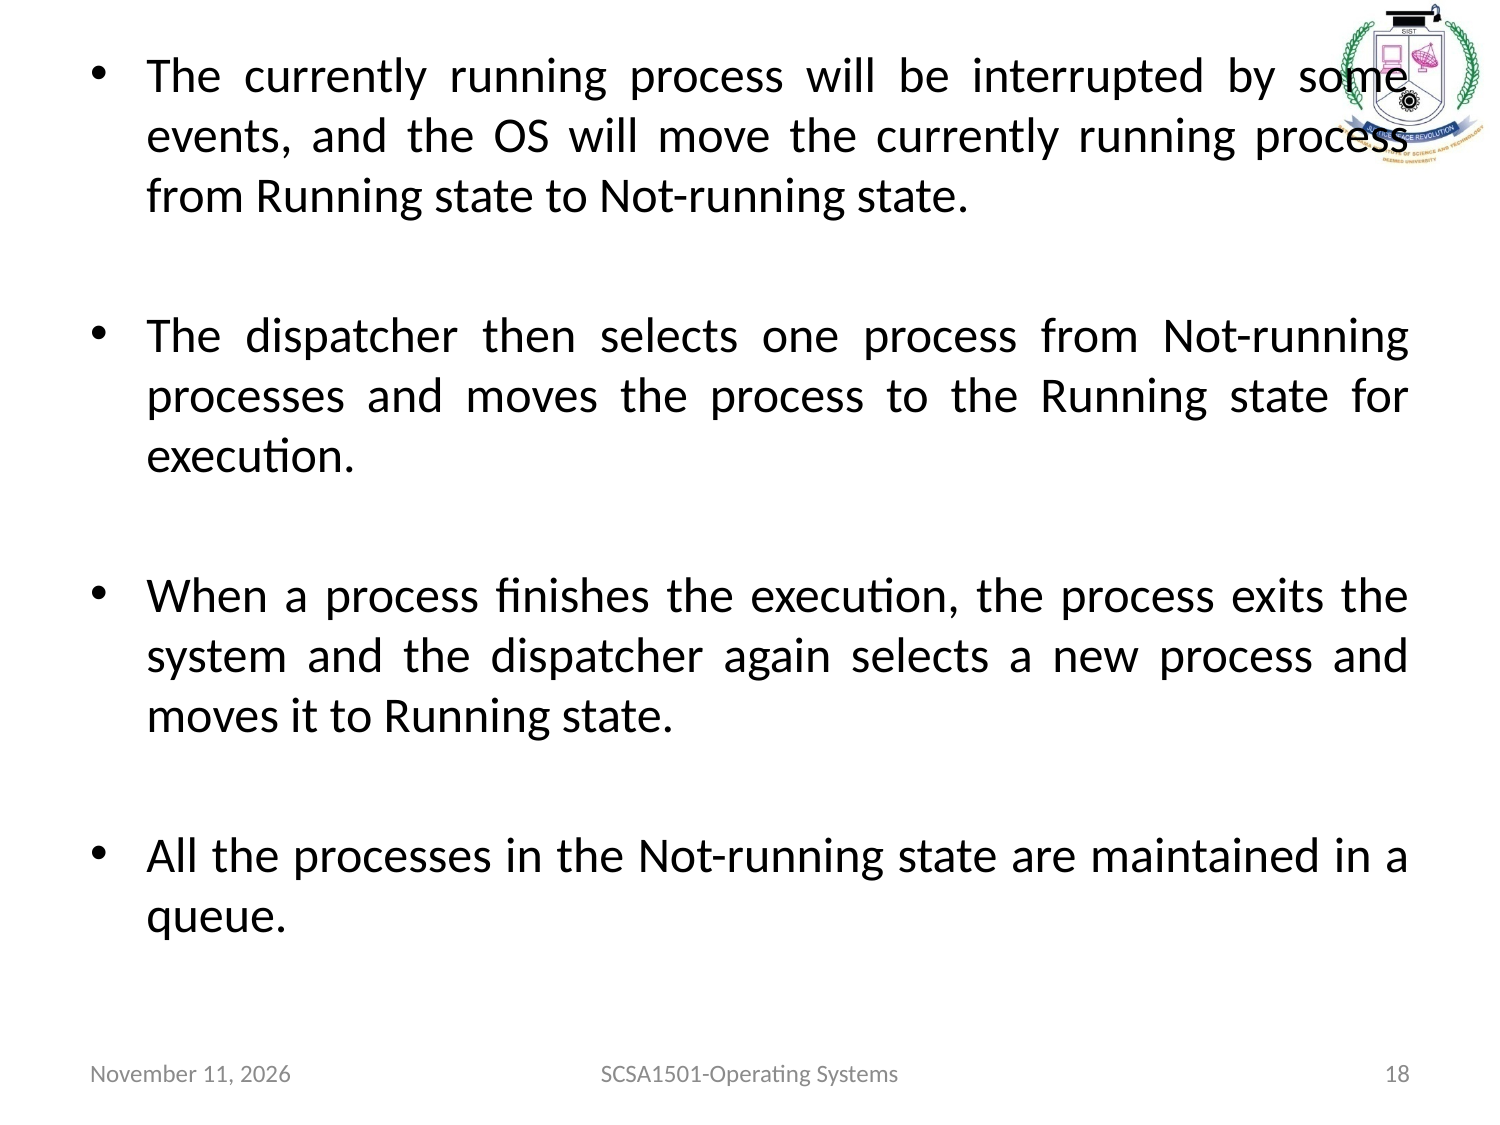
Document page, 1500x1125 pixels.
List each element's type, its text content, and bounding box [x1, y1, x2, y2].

list The currently running process will be interrupted by some events, and the OS will move the currently running process from Running state to Not-running state. The dispatcher then selects one process from Not-running processes and moves the process to the Running state for execution. When a process finishes the execution, the process exits the system and the dispatcher again selects a new process and moves it to Running state. All the processes in the Not-running state are maintained in a queue. [75, 35, 1425, 1005]
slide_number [75, 1042, 425, 1103]
picture [1320, 0, 1500, 180]
slide_number 18 [1074, 1042, 1425, 1103]
footer SCSA1501-Operating Systems [512, 1042, 988, 1103]
